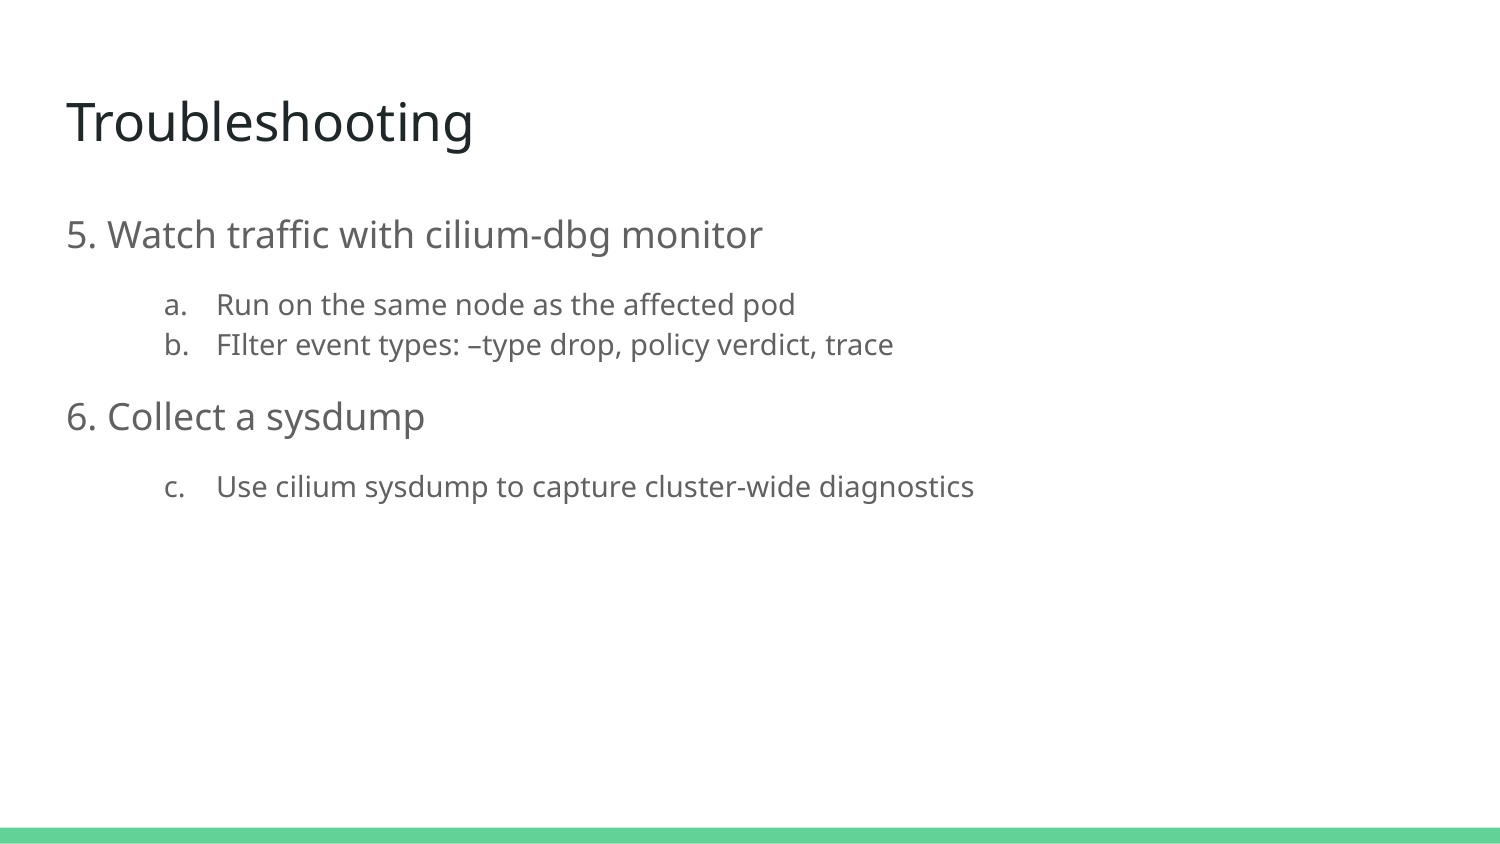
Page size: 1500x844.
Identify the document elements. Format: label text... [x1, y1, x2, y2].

title Troubleshooting [51, 72, 1449, 167]
list 5. Watch traffic with cilium-dbg monitor Run on the same node as the affected pod FIlter event types: –type drop, policy verdict, trace 6. Collect a sysdump Use cilium sysdump to capture cluster-wide diagnostics [51, 189, 1449, 750]
